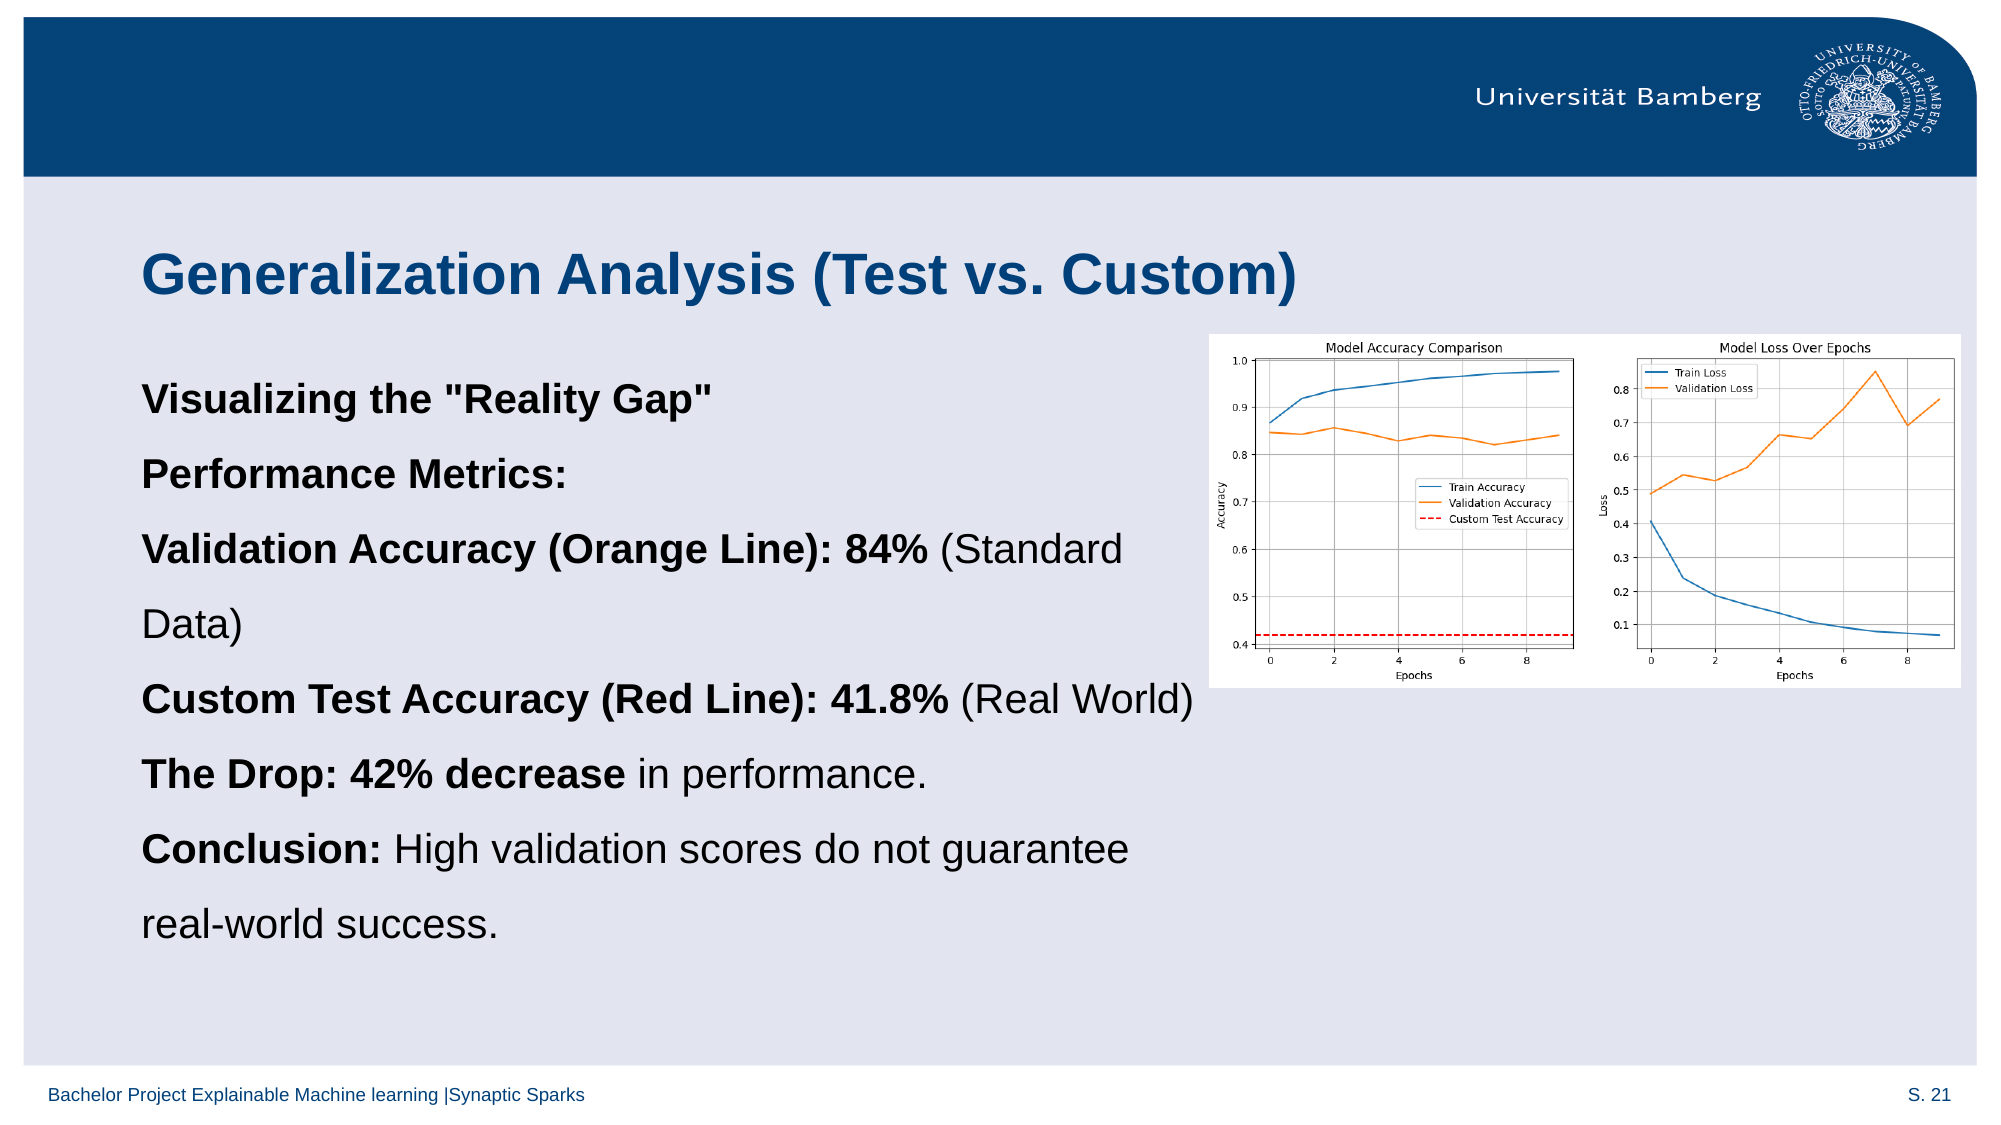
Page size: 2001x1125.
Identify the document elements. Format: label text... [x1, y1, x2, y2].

title Generalization Analysis (Test vs. Custom) [126, 177, 1760, 332]
picture [0, 0, 2000, 1125]
list Visualizing the "Reality Gap" Performance Metrics: Validation Accuracy (Orange Line): 84% (Standard Data) Custom Test Accuracy (Red Line): 41.8% (Real World) The Drop: 42% decrease in performance. Conclusion: High validation scores do not guarantee real-world success. [126, 320, 1228, 973]
